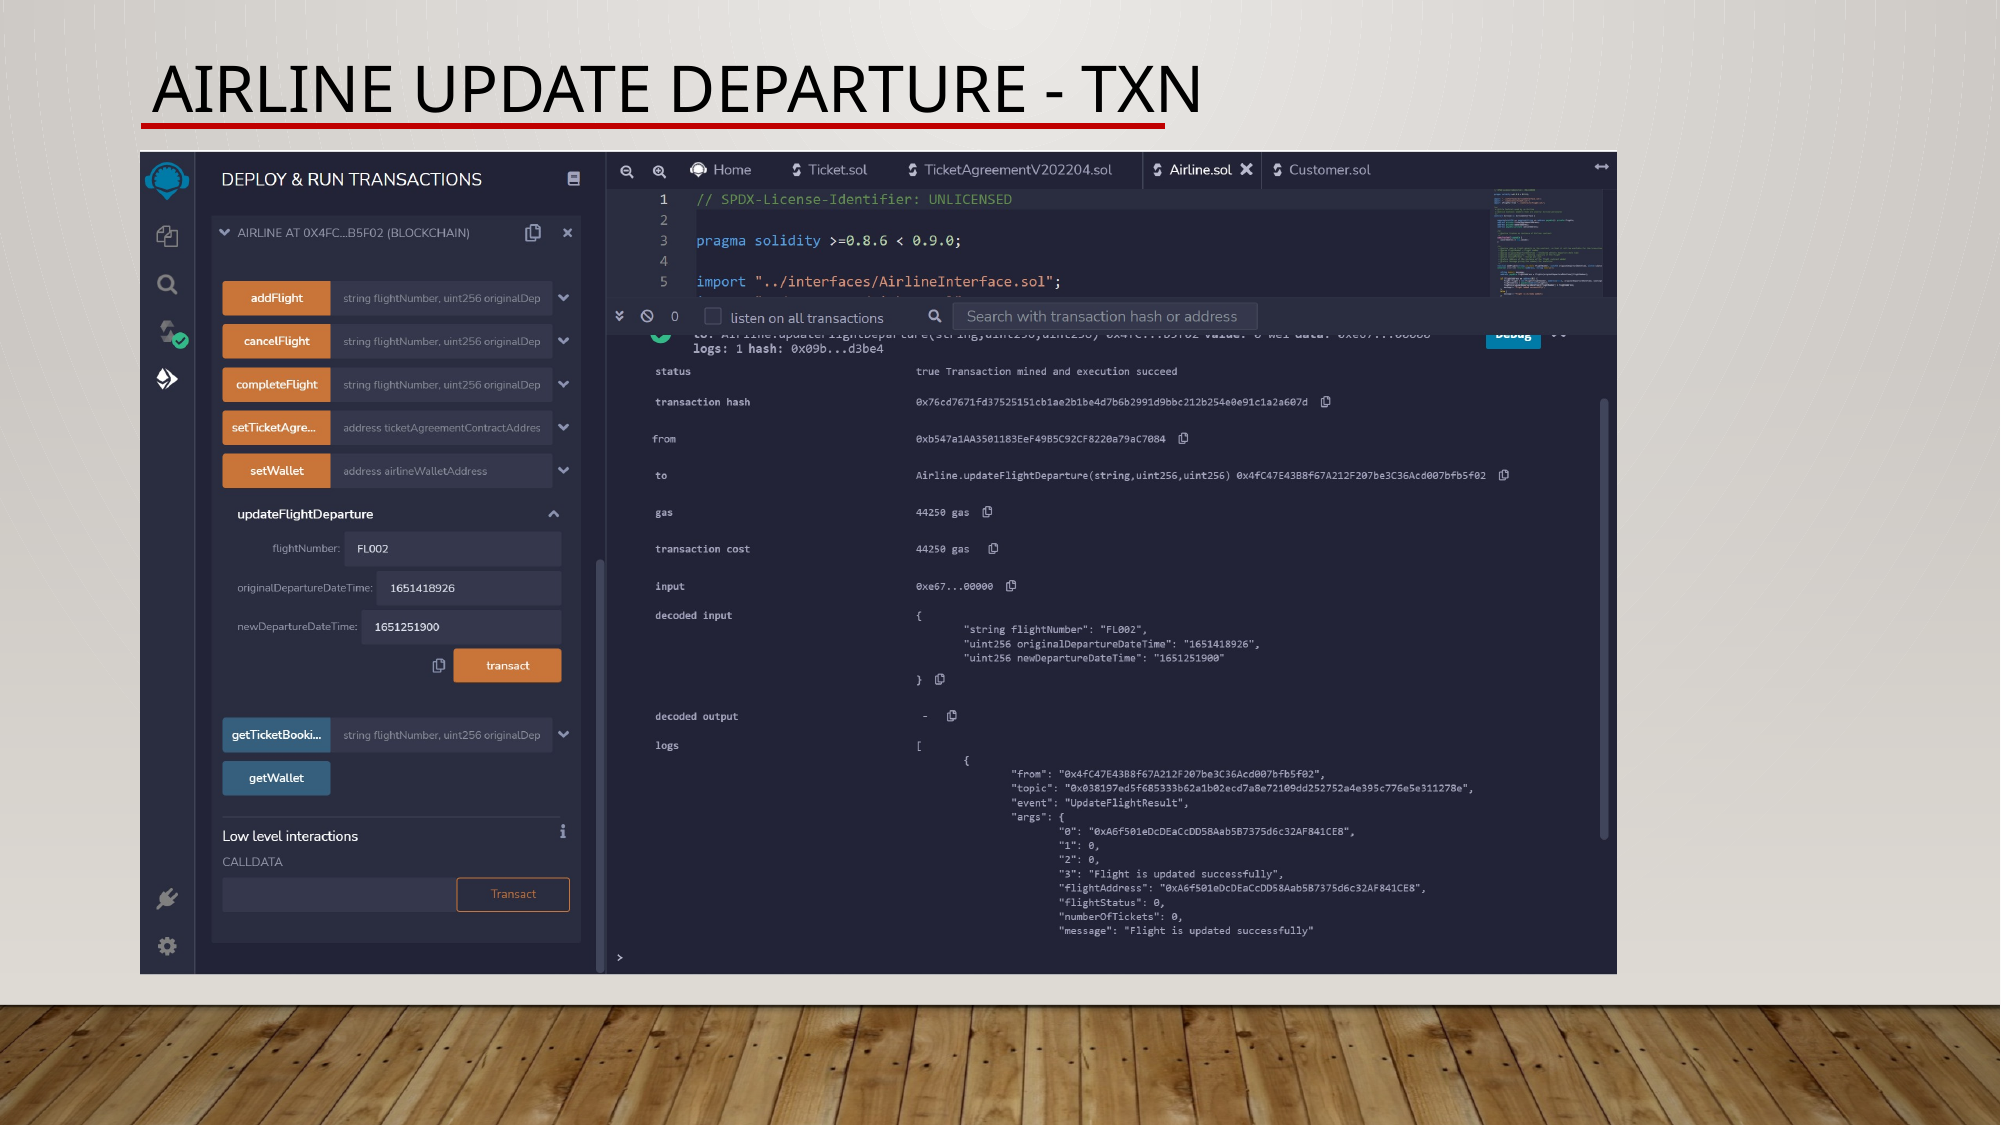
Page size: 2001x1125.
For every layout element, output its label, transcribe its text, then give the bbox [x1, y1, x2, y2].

picture [0, 1005, 2000, 1125]
picture [140, 150, 1617, 975]
text_box AIRLINE UPDATE DEPARTURE - TXN [103, 40, 1684, 210]
